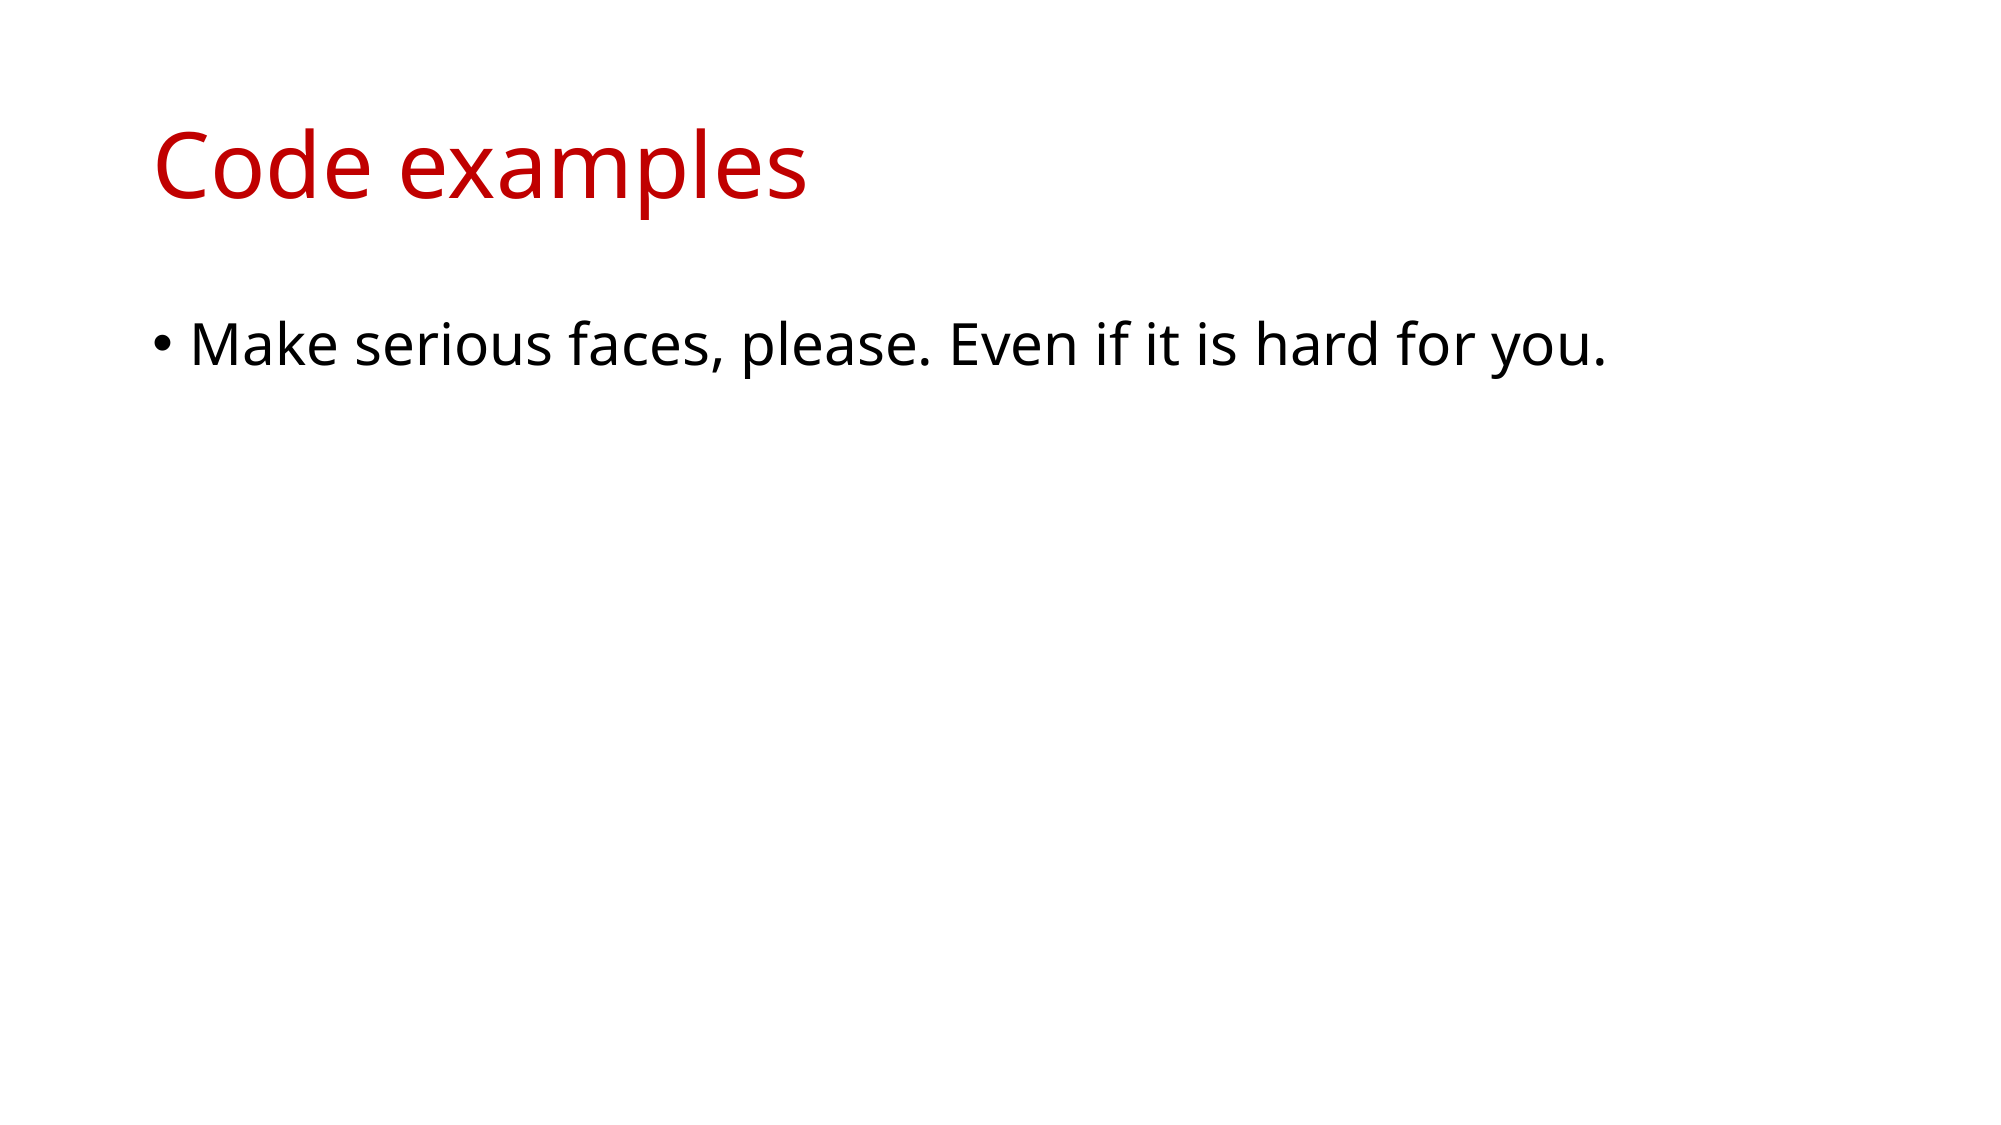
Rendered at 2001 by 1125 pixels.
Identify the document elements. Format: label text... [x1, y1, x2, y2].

title Code examples [137, 59, 1863, 278]
list Make serious faces, please. Even if it is hard for you. [137, 299, 1863, 1014]
